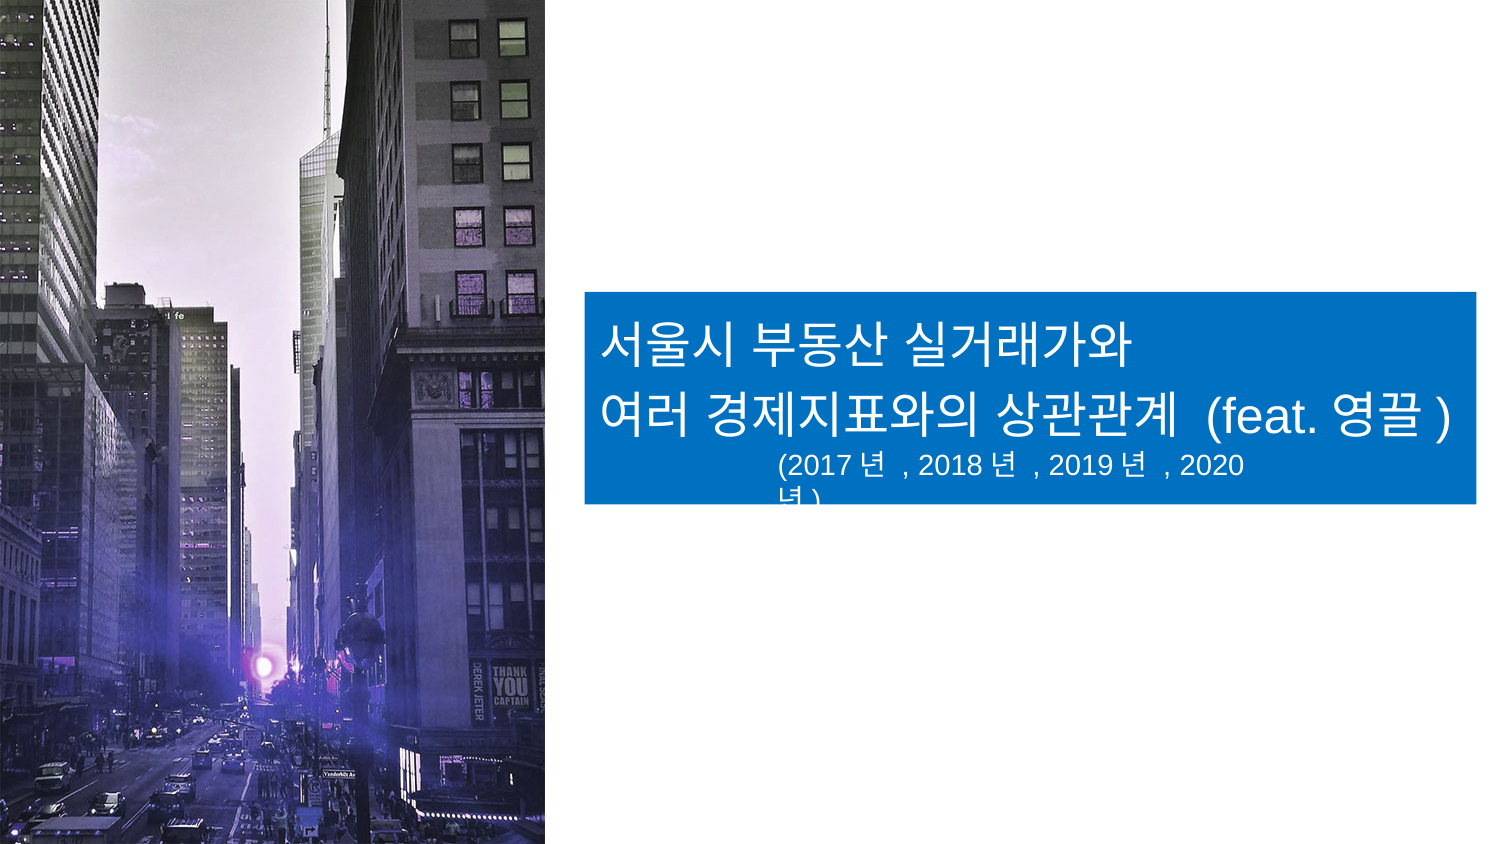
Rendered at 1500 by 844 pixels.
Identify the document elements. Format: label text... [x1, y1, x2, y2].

picture [0, 0, 1500, 844]
text_box [750, 463, 1247, 511]
list 서울시 부동산 실거래가와 여러 경제지표와의 상관관계 (feat.영끌) [584, 232, 1500, 525]
list (2017년 , 2018년 , 2019년 , 2020년) [762, 457, 1283, 505]
